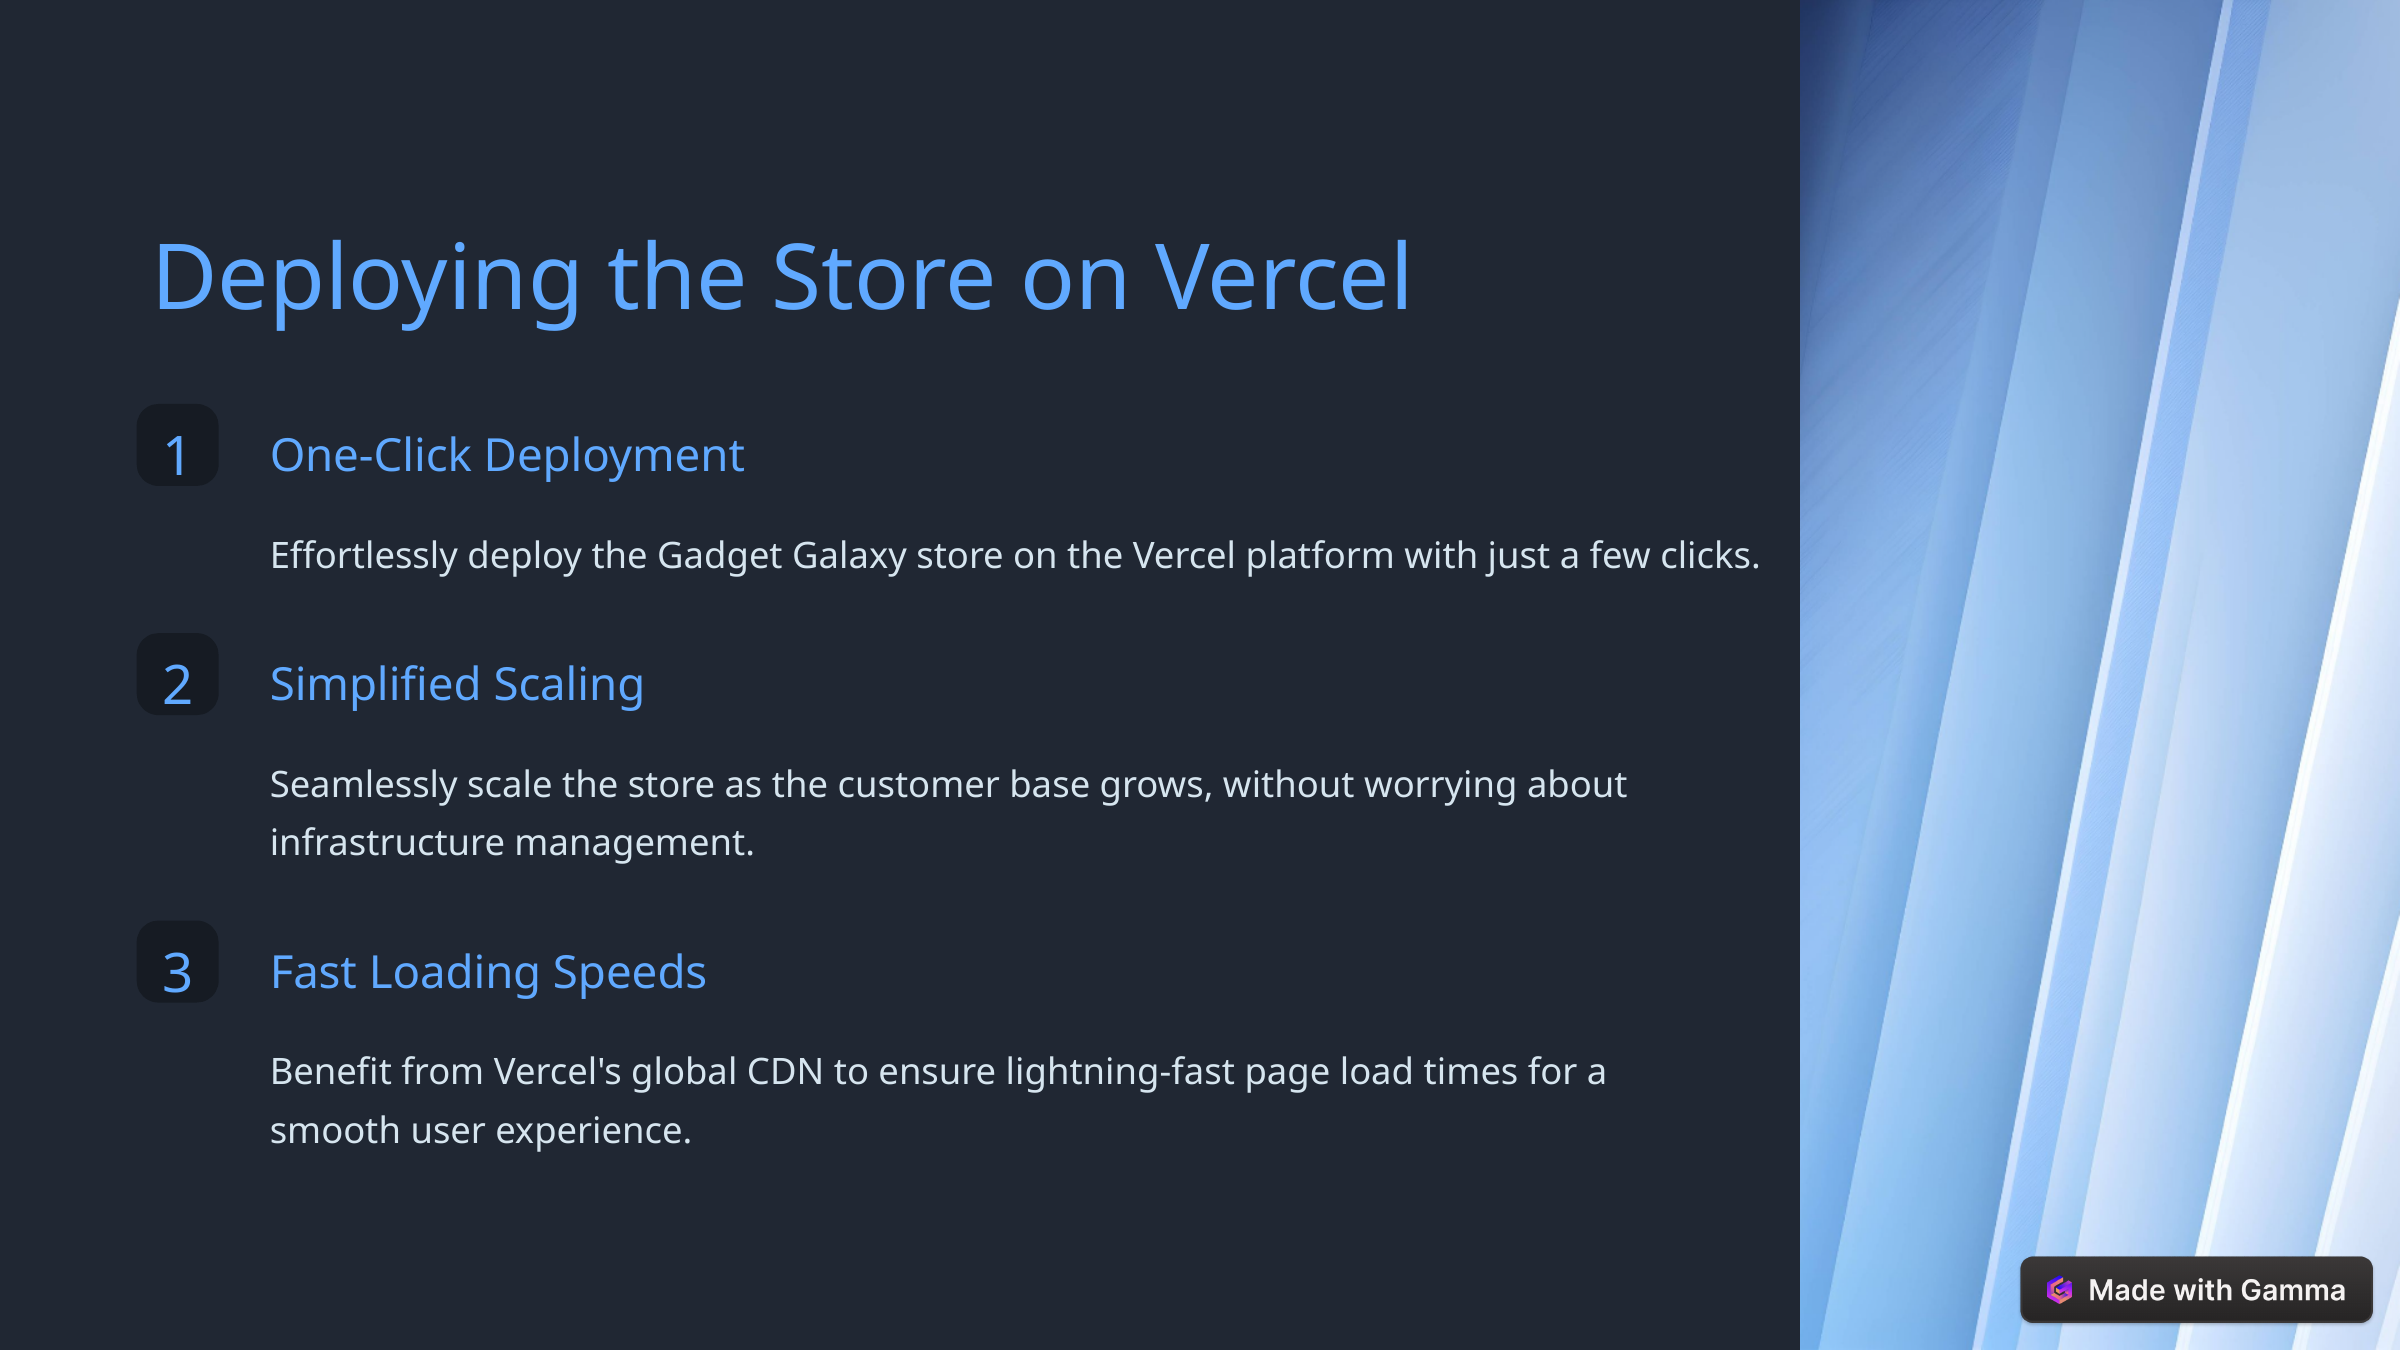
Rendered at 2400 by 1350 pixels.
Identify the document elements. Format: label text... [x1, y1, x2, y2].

text_box Seamlessly scale the store as the customer base grows, without worrying about infrastructure management. [255, 738, 1664, 856]
text_box [136, 403, 219, 486]
text_box 3 [162, 927, 193, 996]
picture [1799, 0, 2400, 1350]
text_box 1 [166, 410, 189, 480]
text_box Deploying the Store on Vercel [136, 206, 1395, 321]
text_box Fast Loading Speeds [255, 933, 698, 990]
text_box [136, 920, 219, 1003]
text_box 2 [162, 639, 193, 709]
text_box Effortlessly deploy the Gadget Galaxy store on the Vercel platform with just a few clicks. [255, 509, 1664, 569]
text_box [0, 0, 1799, 1350]
text_box [136, 633, 219, 716]
text_box One-Click Deployment [255, 416, 737, 474]
text_box Benefit from Vercel's global CDN to ensure lightning-fast page load times for a smooth user experience. [255, 1026, 1664, 1143]
text_box Simplified Scaling [255, 645, 653, 703]
